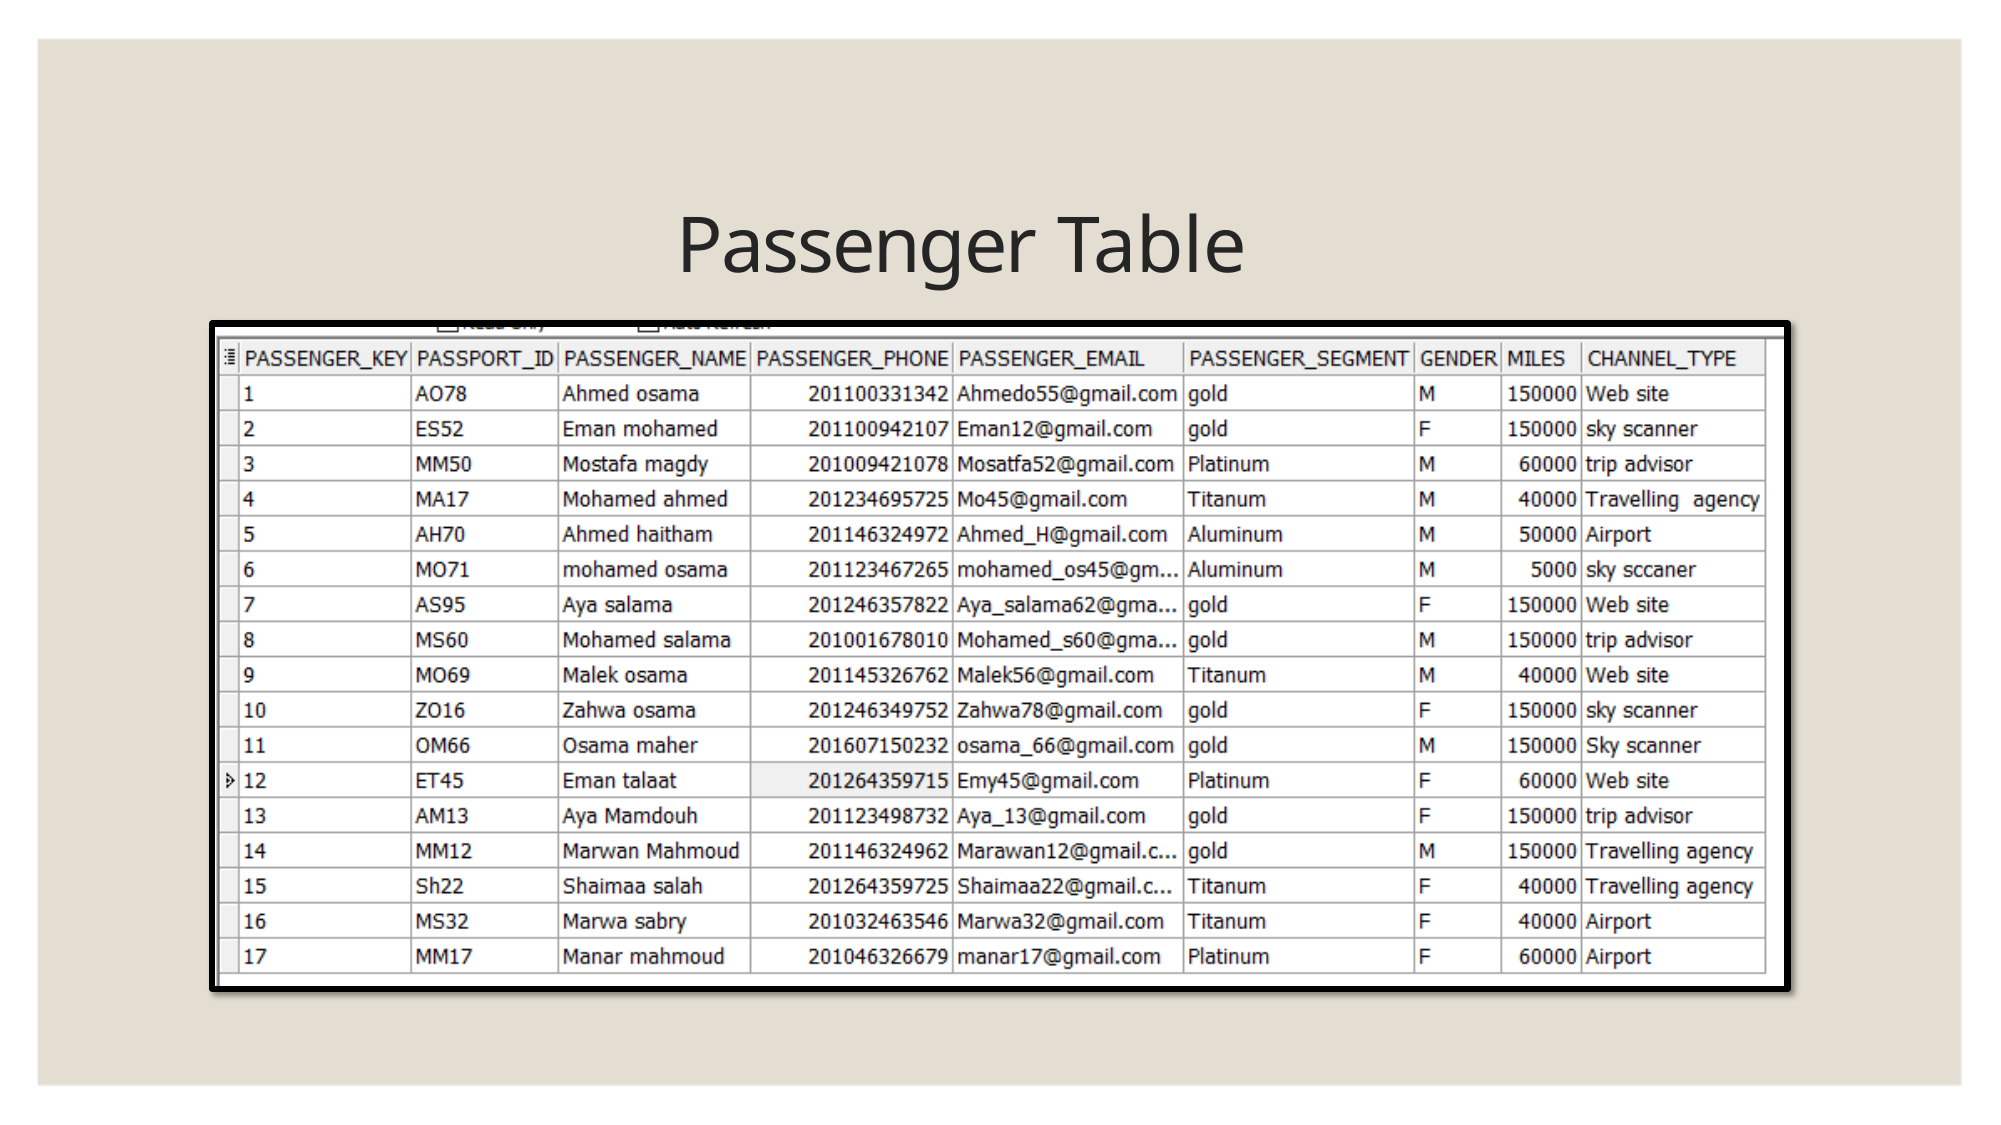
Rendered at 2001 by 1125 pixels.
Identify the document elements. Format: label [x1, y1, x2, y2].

text_box [204, 315, 1804, 1005]
picture [37, 38, 1962, 1086]
